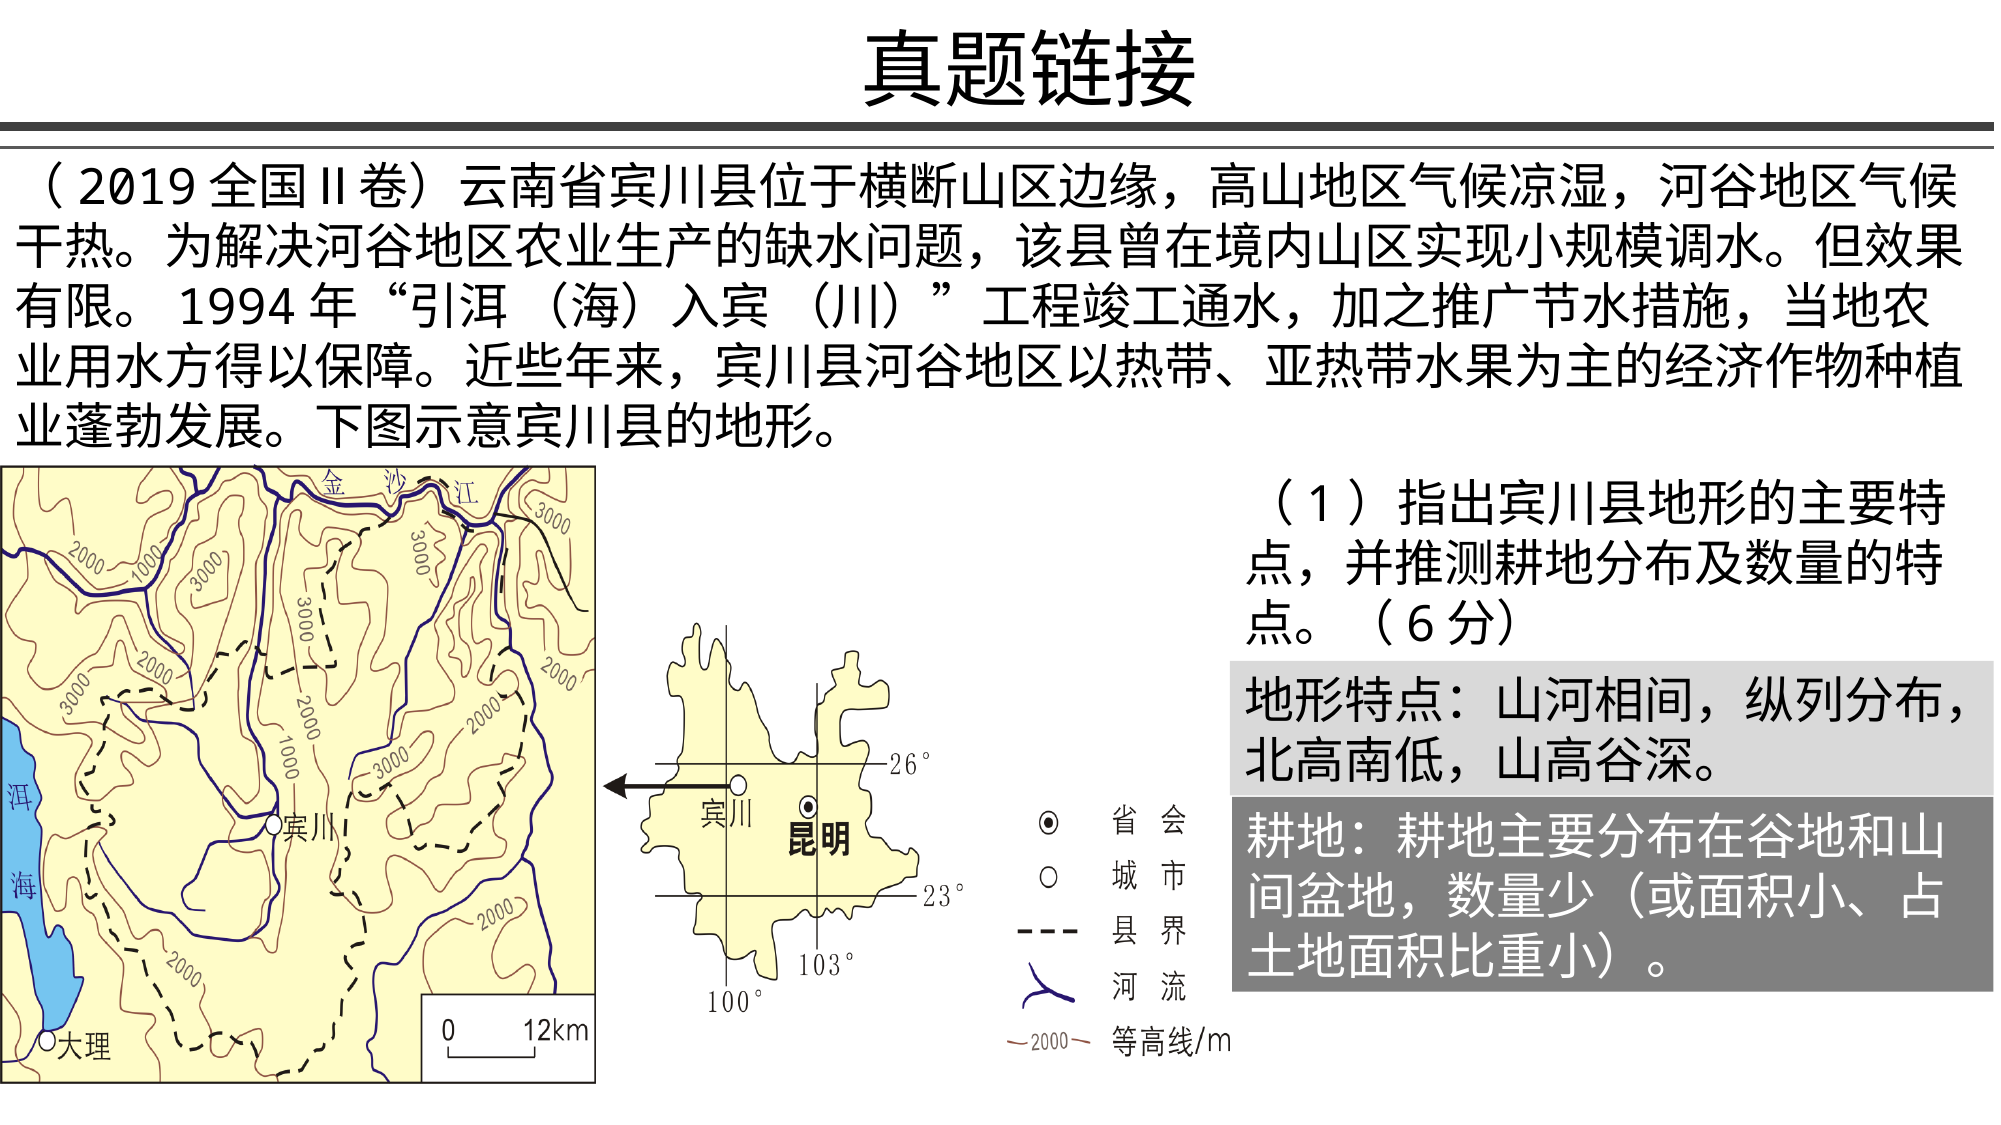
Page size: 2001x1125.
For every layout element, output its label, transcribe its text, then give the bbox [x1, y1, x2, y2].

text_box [0, 126, 1994, 148]
text_box 地形特点：山河相间，纵列分布，北高南低，山高谷深。 [1230, 660, 1994, 796]
text_box （1）指出宾川县地形的主要特点，并推测耕地分布及数量的特点。（6分） [1230, 464, 1994, 659]
title 真题链接 [293, 20, 1765, 122]
text_box （2019全国Ⅱ卷）云南省宾川县位于横断山区边缘，高山地区气候凉湿，河谷地区气候干热。为解决河谷地区农业生产的缺水问题，该县曾在境内山区实现小规模调水。但效果有限。1994年“引洱 （海）入宾 （川）”工程竣工通水，加之推广节水措施，当地农业用水方得以保障。近些年来，宾川县河谷地区以热带、亚热带水果为主的经济作物种植业蓬勃发展。下图示意宾川县的地形。 [0, 148, 1994, 462]
picture [0, 464, 1230, 1084]
text_box 耕地：耕地主要分布在谷地和山间盆地，数量少（或面积小、占土地面积比重小）。 [1232, 796, 1994, 992]
